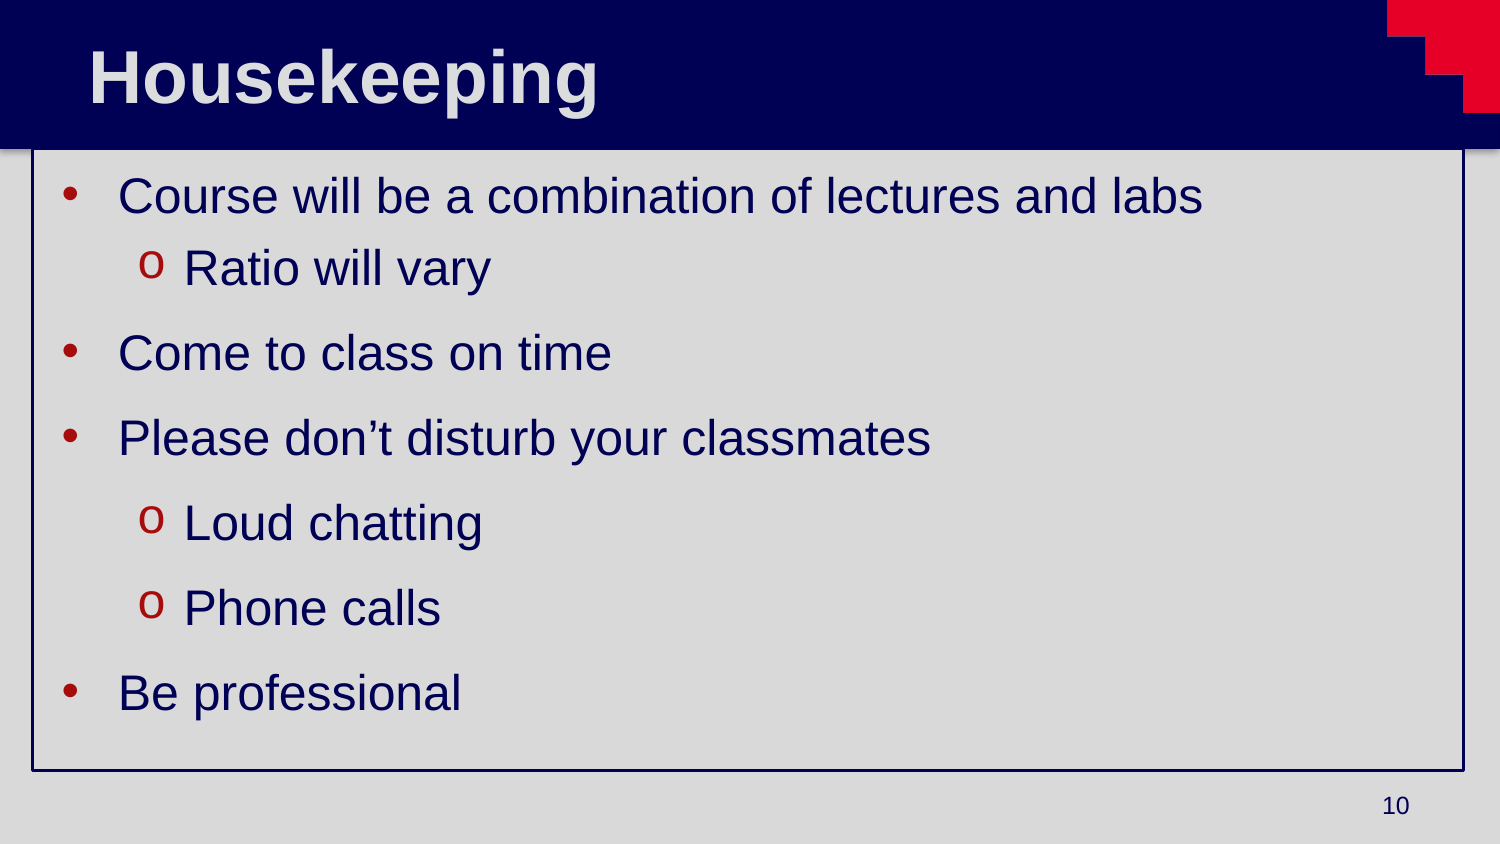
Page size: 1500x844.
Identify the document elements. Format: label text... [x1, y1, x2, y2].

picture [1387, 0, 1500, 113]
title Housekeeping [0, 0, 1356, 150]
slide_number 10 [1074, 782, 1425, 827]
list Course will be a combination of lectures and labs Ratio will vary Come to class on time Please don’t disturb your classmates Loud chatting Phone calls Be professional [31, 146, 1465, 772]
